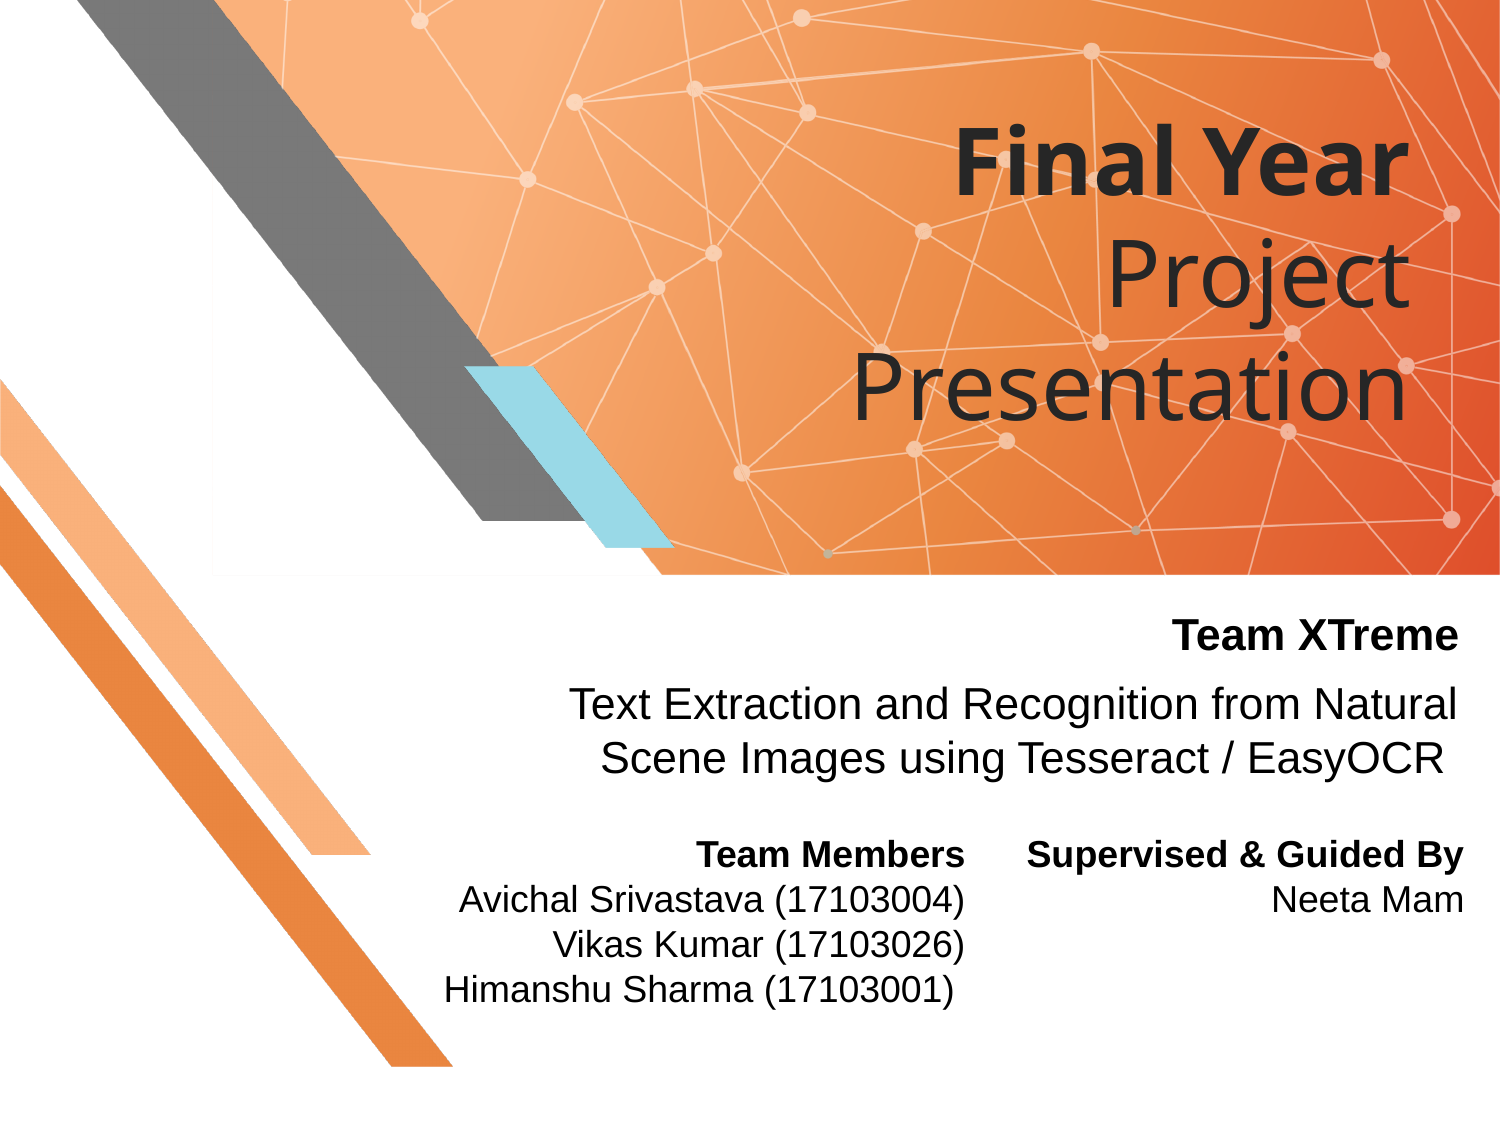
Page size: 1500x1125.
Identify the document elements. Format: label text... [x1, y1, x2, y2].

text_box Supervised & Guided By Neeta Mam [996, 822, 1480, 972]
subtitle Team XTreme Text Extraction and Recognition from Natural Scene Images using Tesseract / EasyOCR [534, 597, 1480, 801]
picture [0, 0, 1500, 1067]
title Final Year Project Presentation [537, 212, 1412, 447]
text_box Team Members Avichal Srivastava (17103004) Vikas Kumar (17103026) Himanshu Sharma (17103001) [227, 822, 981, 1062]
